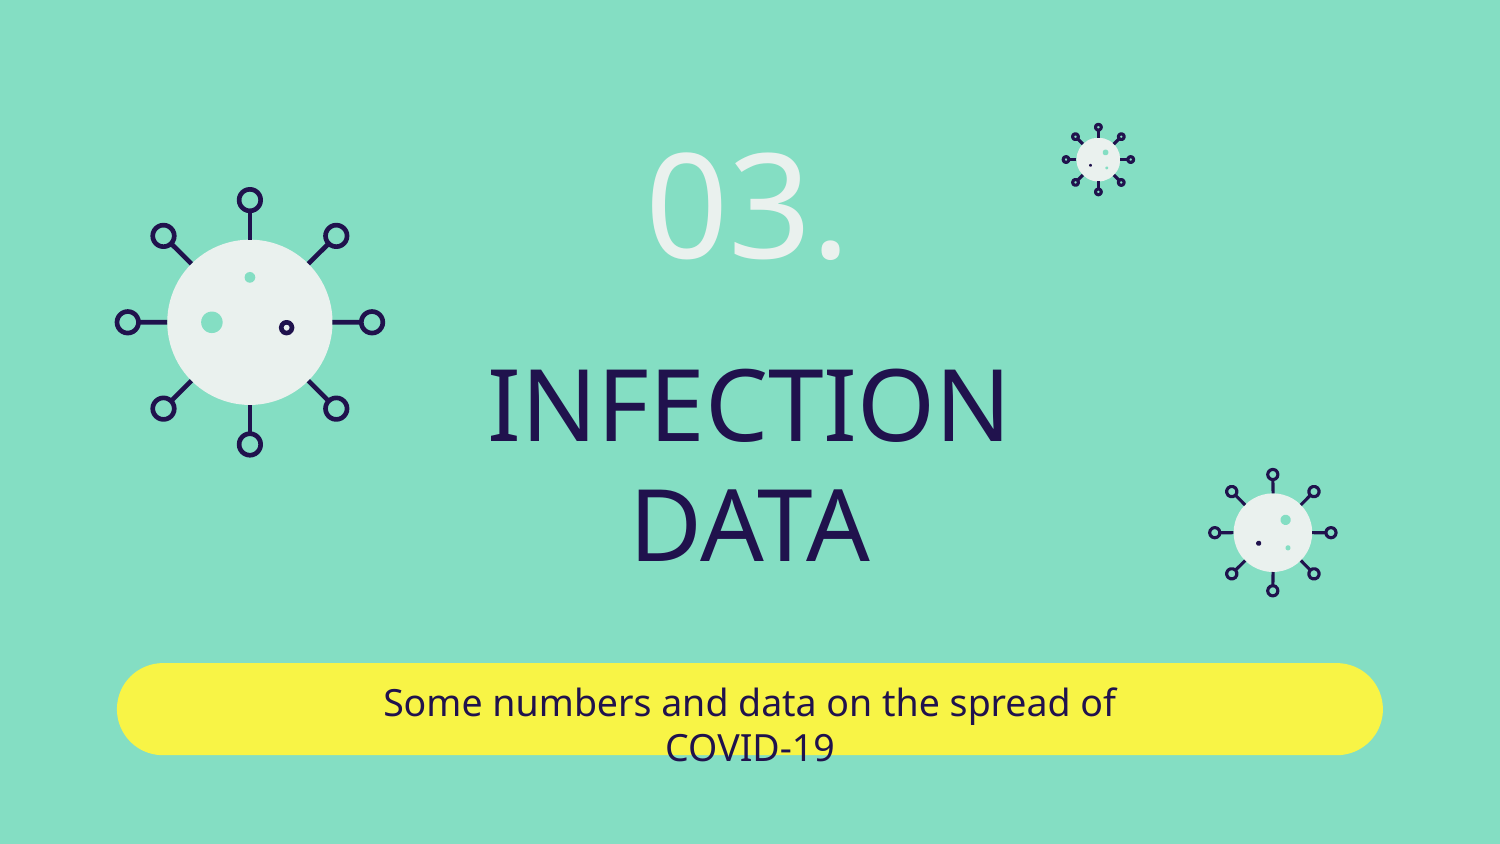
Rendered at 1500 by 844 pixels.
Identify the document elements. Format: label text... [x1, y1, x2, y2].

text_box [116, 189, 384, 456]
subtitle Some numbers and data on the spread of COVID-19 [301, 671, 1199, 748]
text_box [1209, 469, 1337, 597]
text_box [1062, 124, 1134, 195]
title INFECTION DATA [401, 317, 1099, 606]
title 03. [584, 132, 916, 304]
